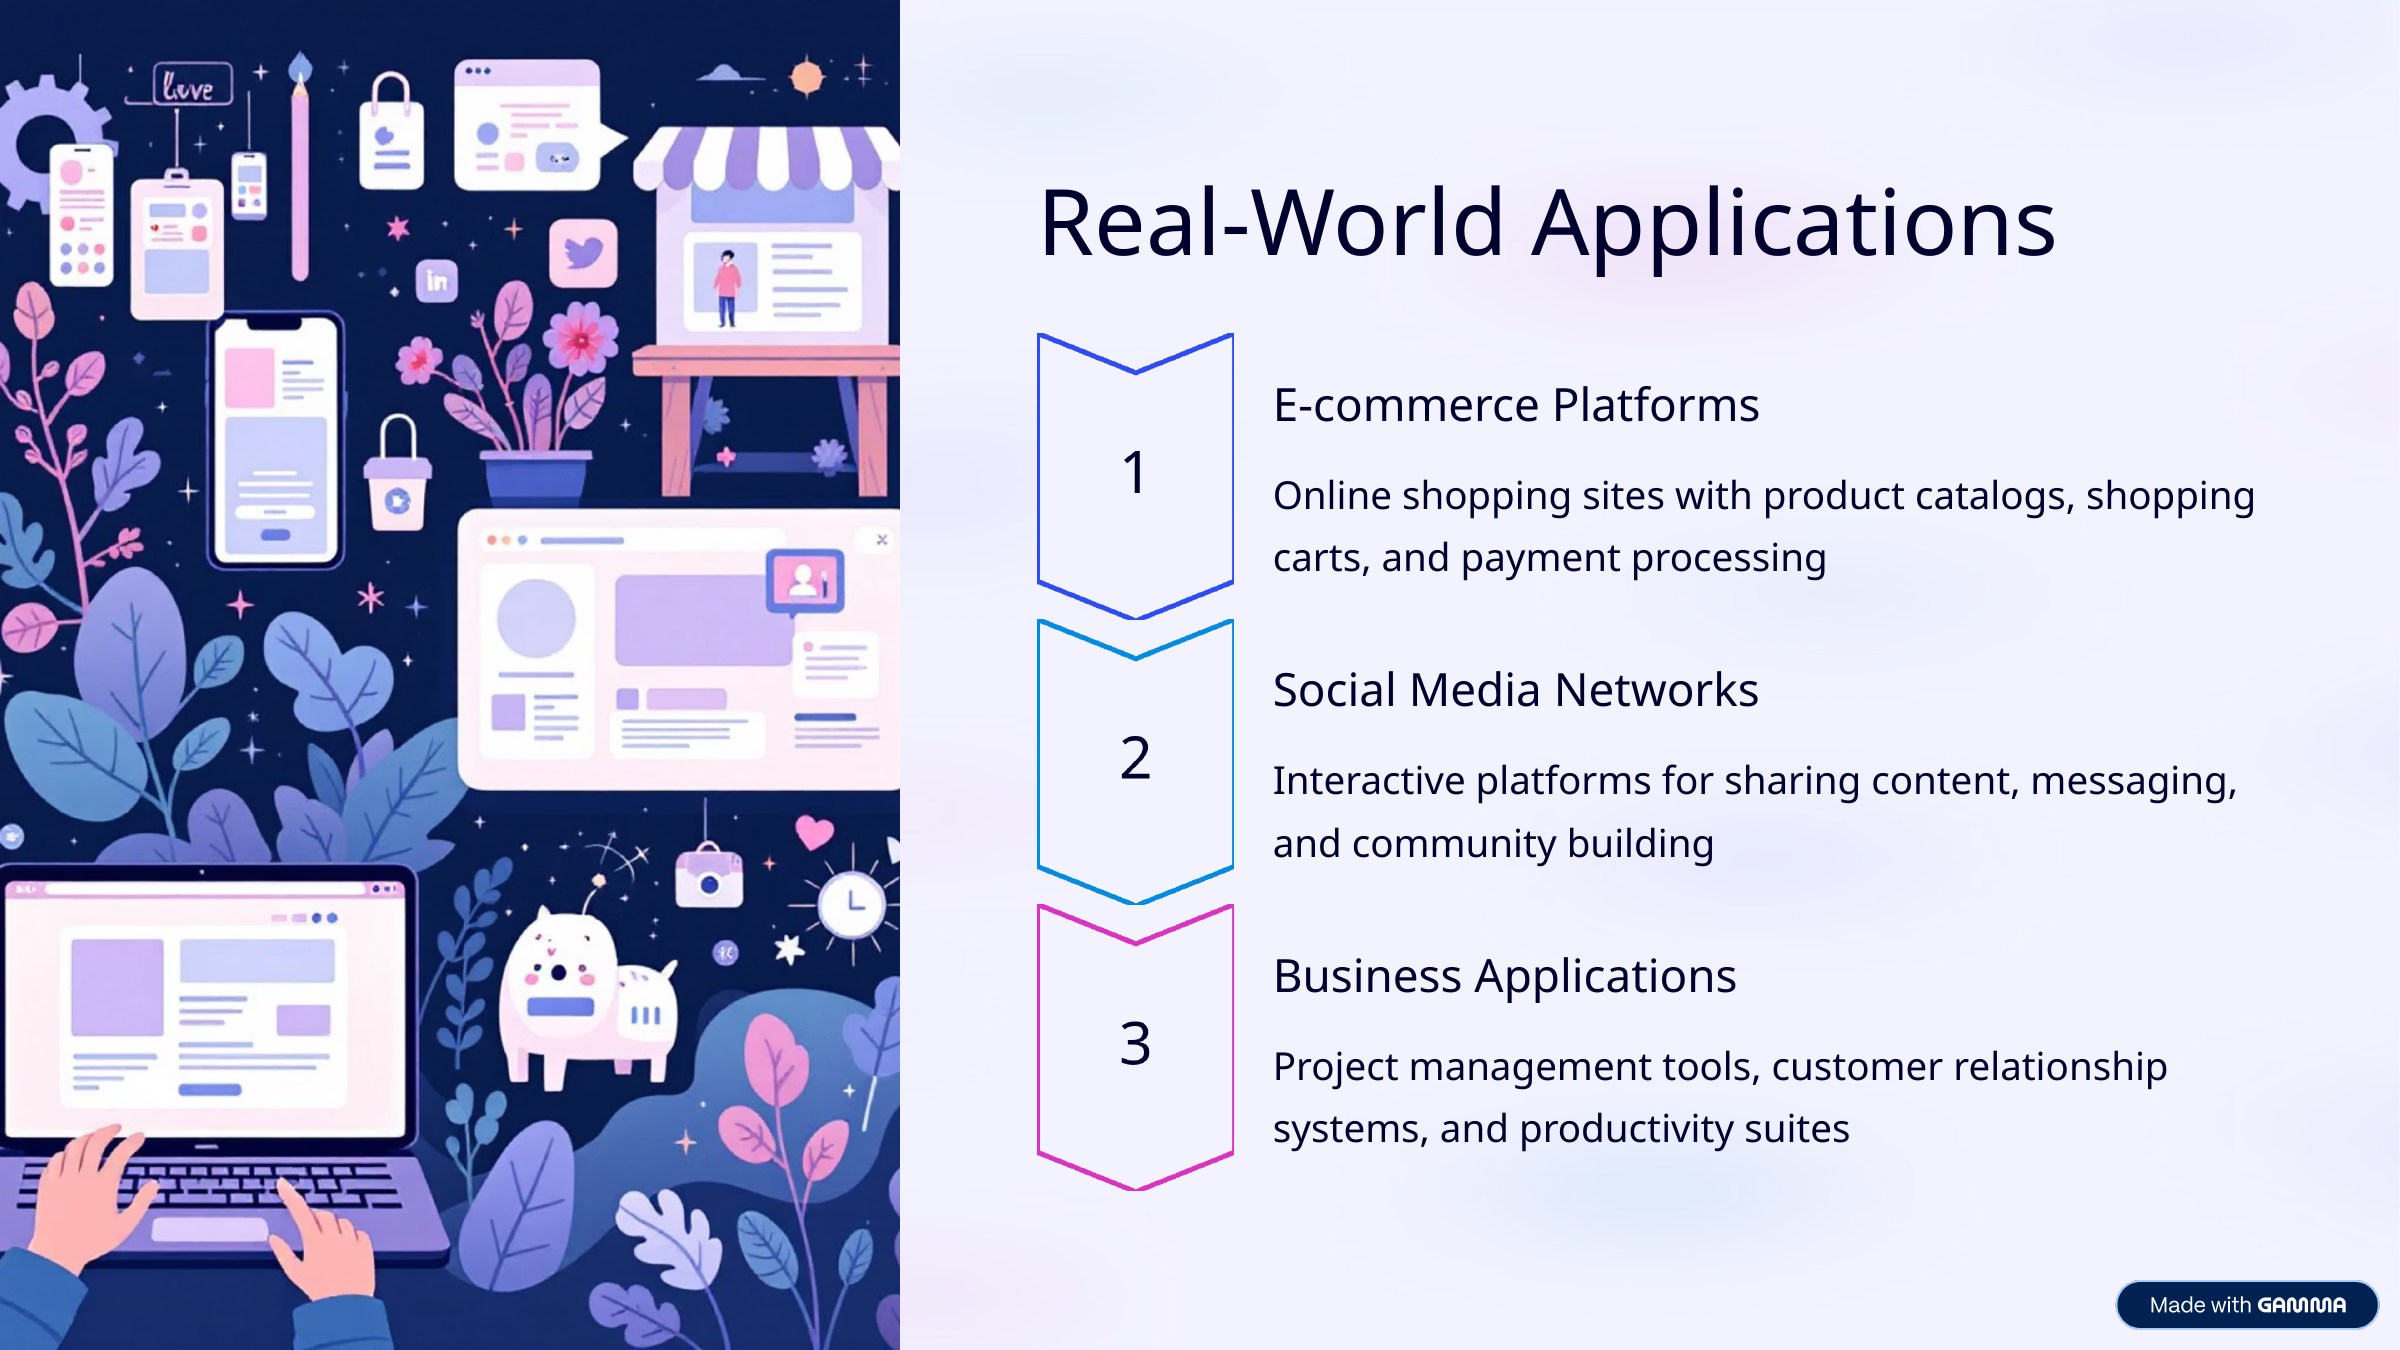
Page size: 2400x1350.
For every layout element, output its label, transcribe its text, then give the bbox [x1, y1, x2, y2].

text_box Interactive platforms for sharing content, messaging, and community building [1272, 739, 2263, 866]
text_box Project management tools, customer relationship systems, and productivity suites [1272, 1025, 2263, 1152]
text_box E-commerce Platforms [1272, 373, 1754, 431]
picture [2106, 1271, 2389, 1339]
text_box Real-World Applications [1037, 159, 2079, 276]
picture [1037, 333, 1234, 1191]
text_box Social Media Networks [1272, 658, 1756, 717]
picture [0, 0, 900, 1350]
text_box Business Applications [1272, 944, 1737, 1002]
text_box Online shopping sites with product catalogs, shopping carts, and payment processing [1272, 454, 2263, 581]
